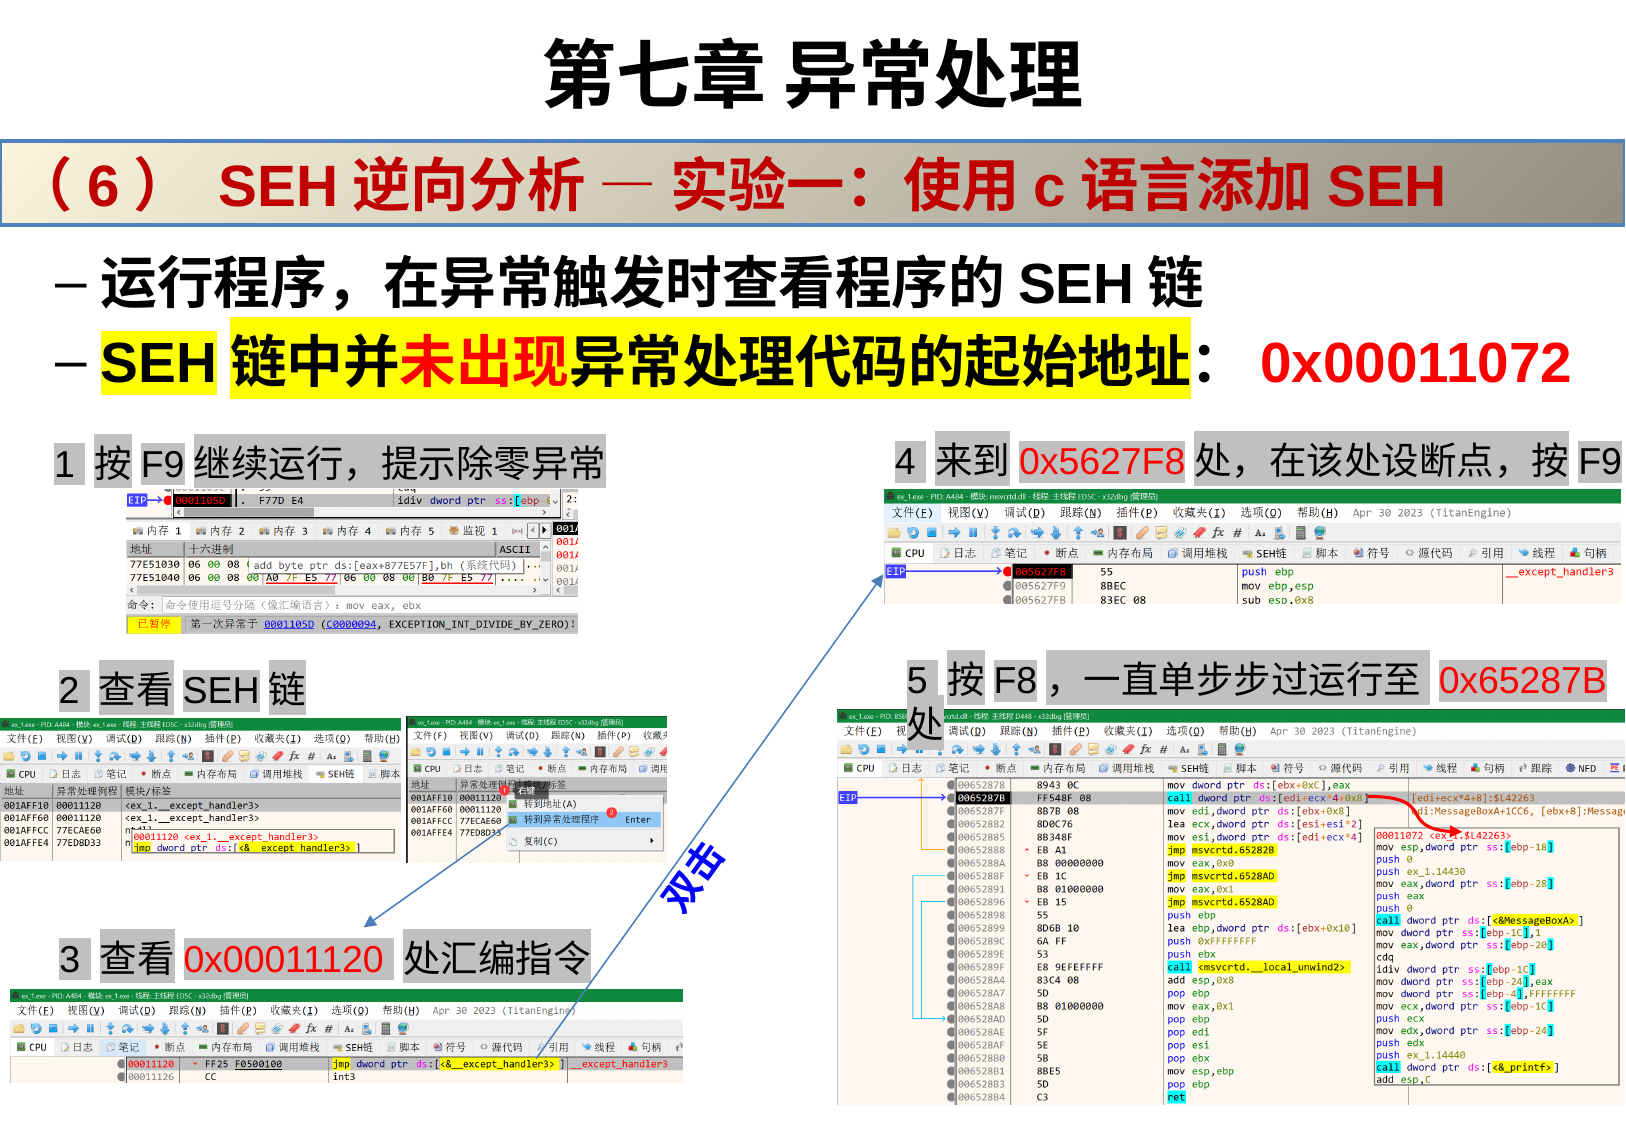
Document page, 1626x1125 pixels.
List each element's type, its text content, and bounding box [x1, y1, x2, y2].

text_box 3 查看0x00011120 处汇编指令 [21, 927, 530, 988]
picture [837, 709, 1625, 1105]
picture [10, 989, 683, 1083]
title 第七章 异常处理 [81, 19, 1544, 126]
picture [884, 489, 1621, 604]
picture [0, 717, 402, 862]
text_box （6） SEH逆向分析 — 实验一：使用c语言添加SEH [0, 139, 1625, 227]
list 运行程序，在异常触发时查看程序的SEH链 SEH链中并未出现异常处理代码的起始地址：0x00011072 [0, 239, 1625, 421]
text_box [363, 824, 509, 928]
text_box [1367, 796, 1463, 832]
picture [405, 716, 535, 863]
text_box 1 按F9继续运行，提示除零异常 [38, 432, 622, 493]
text_box 4 来到0x5627F8处，在该处设断点，按F9 [880, 430, 1625, 490]
text_box 5 按F8，一直单步步过运行至 0x65287B处 [892, 648, 1625, 708]
text_box 2 查看SEH链 [0, 658, 401, 717]
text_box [535, 574, 884, 1059]
picture [126, 489, 578, 634]
